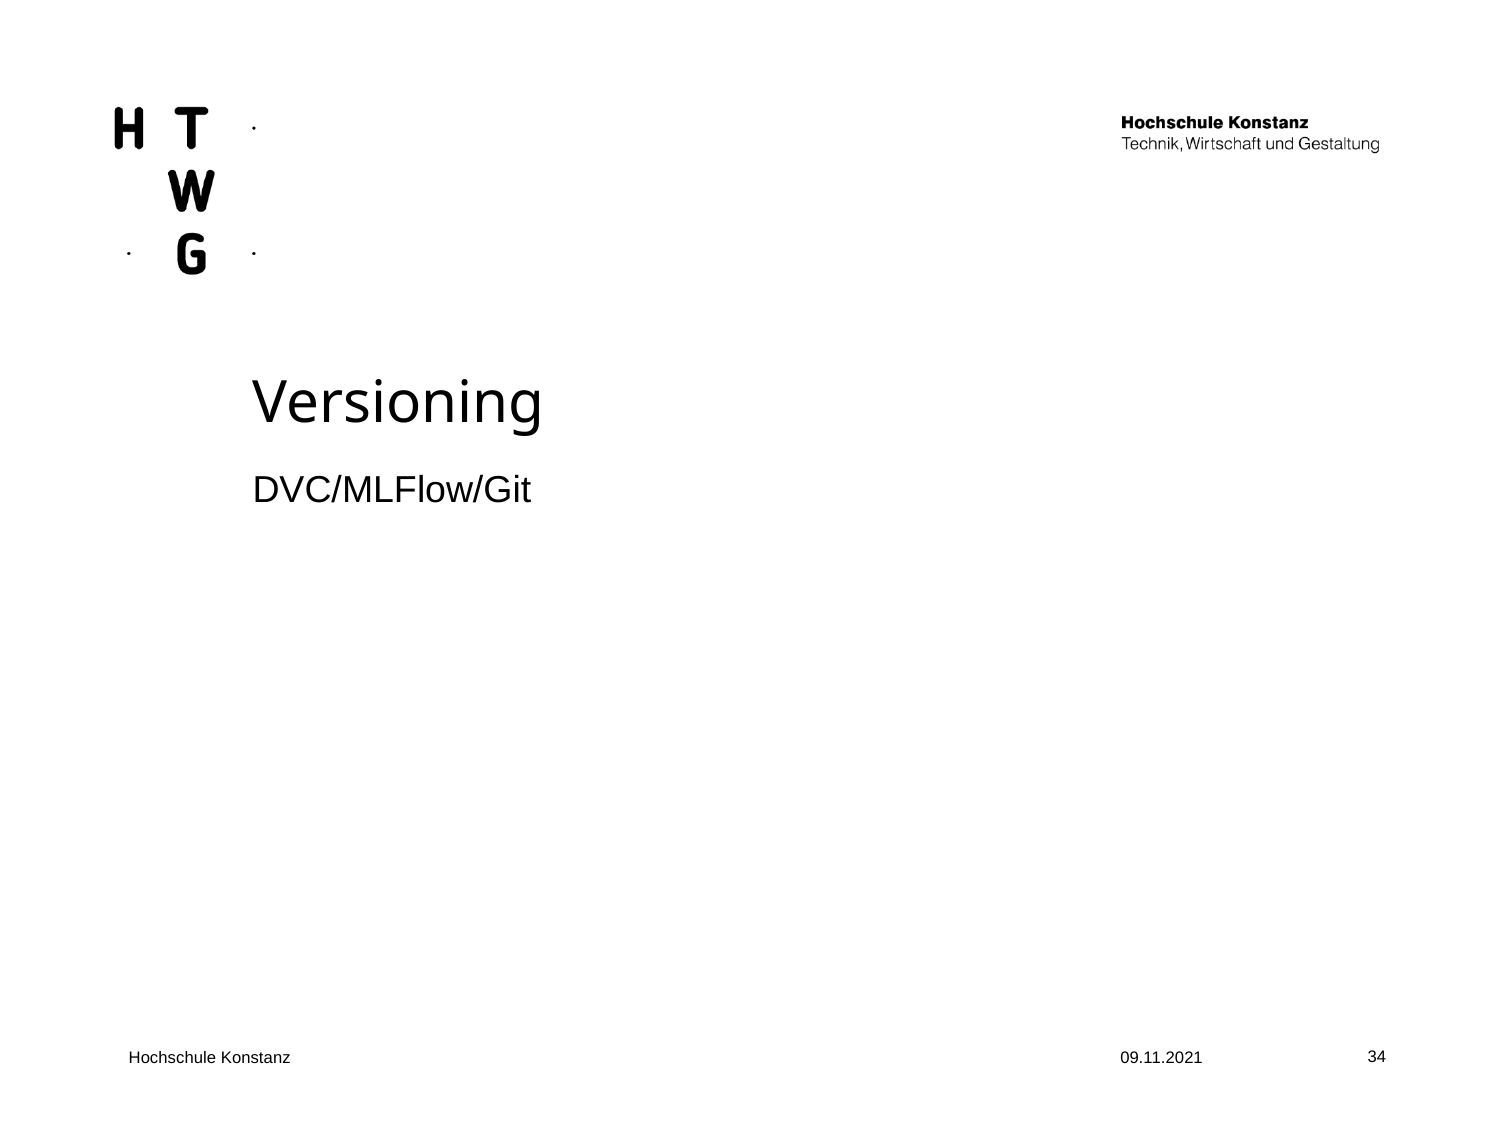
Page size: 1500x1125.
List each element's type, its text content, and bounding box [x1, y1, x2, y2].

picture [1059, 65, 1500, 317]
list DVC/MLFlow/Git [237, 457, 1254, 521]
picture [66, 65, 316, 316]
list Versioning [238, 356, 1255, 456]
